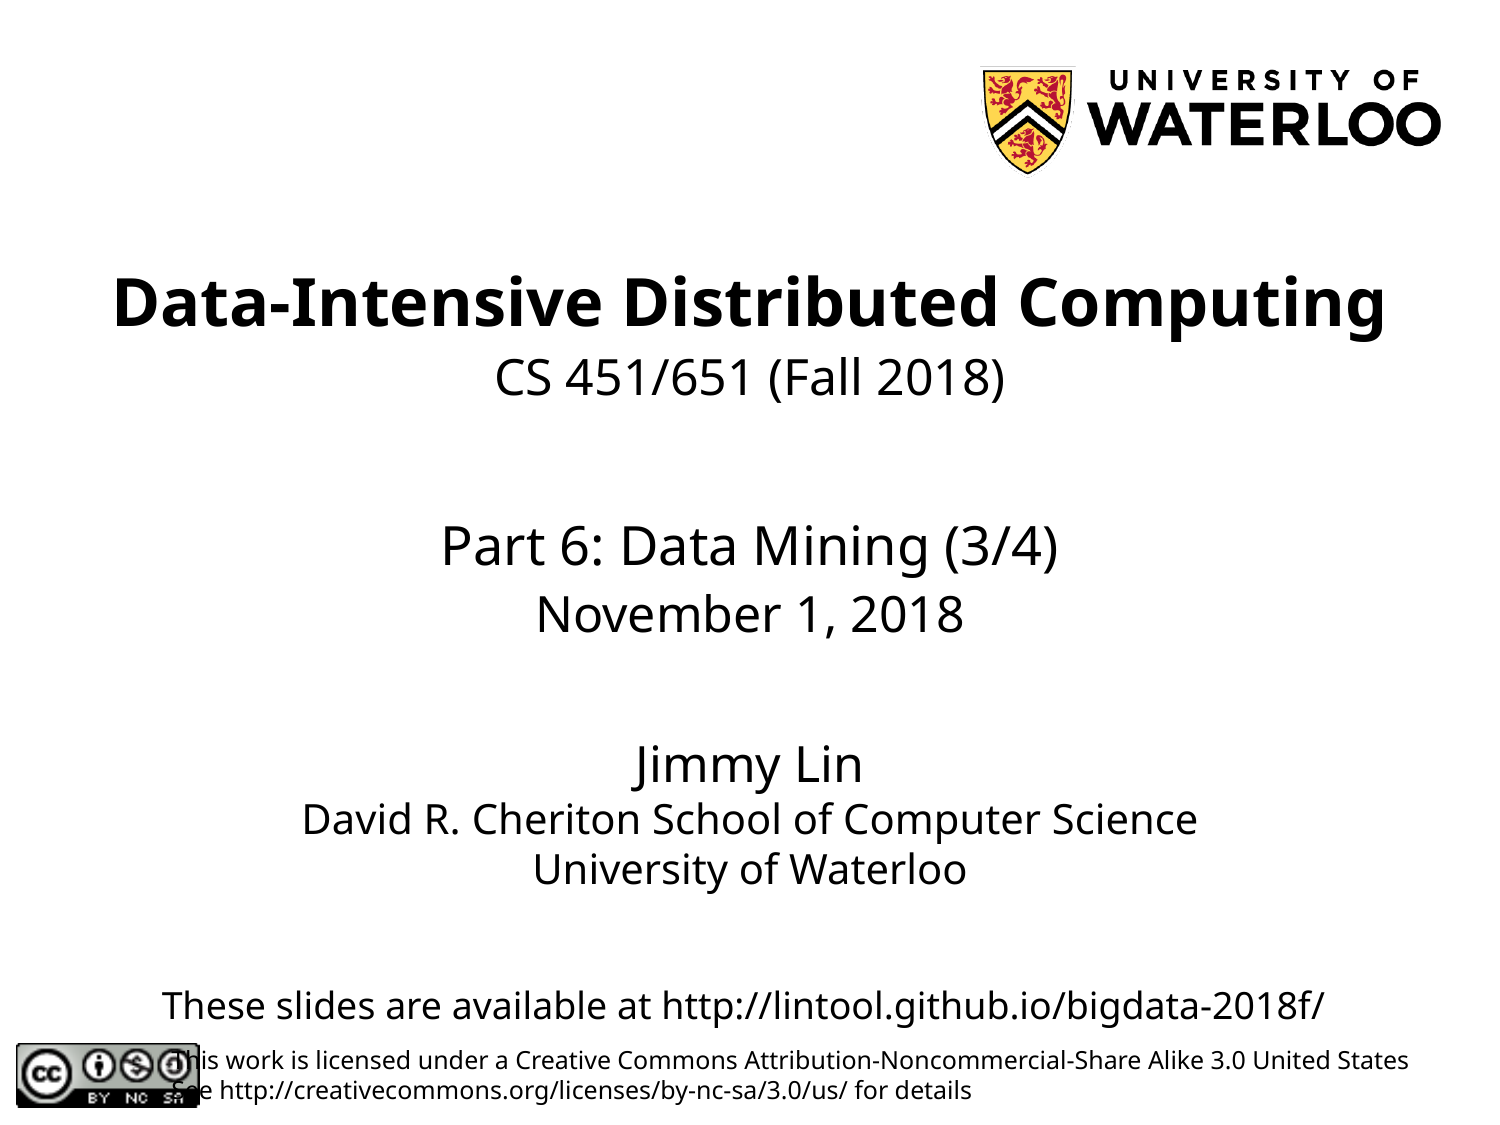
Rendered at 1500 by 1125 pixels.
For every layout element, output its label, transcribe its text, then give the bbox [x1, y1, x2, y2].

text_box Jimmy Lin David R. Cheriton School of Computer Science University of Waterloo [12, 750, 1488, 875]
text_box CS 451/651 (Fall 2018) [0, 337, 1500, 413]
text_box Part 6: Data Mining (3/4) [12, 487, 1488, 549]
text_box Data-Intensive Distributed Computing [12, 224, 1488, 337]
text_box These slides are available at http://lintool.github.io/bigdata-2018f/ [147, 974, 1341, 1035]
picture [16, 1042, 201, 1108]
text_box This work is licensed under a Creative Commons Attribution-Noncommercial-Share Alike 3.0 United States See http://creativecommons.org/licenses/by-nc-sa/3.0/us/ for details [156, 1037, 1426, 1113]
picture [972, 62, 1451, 181]
text_box November 1, 2018 [12, 549, 1488, 675]
